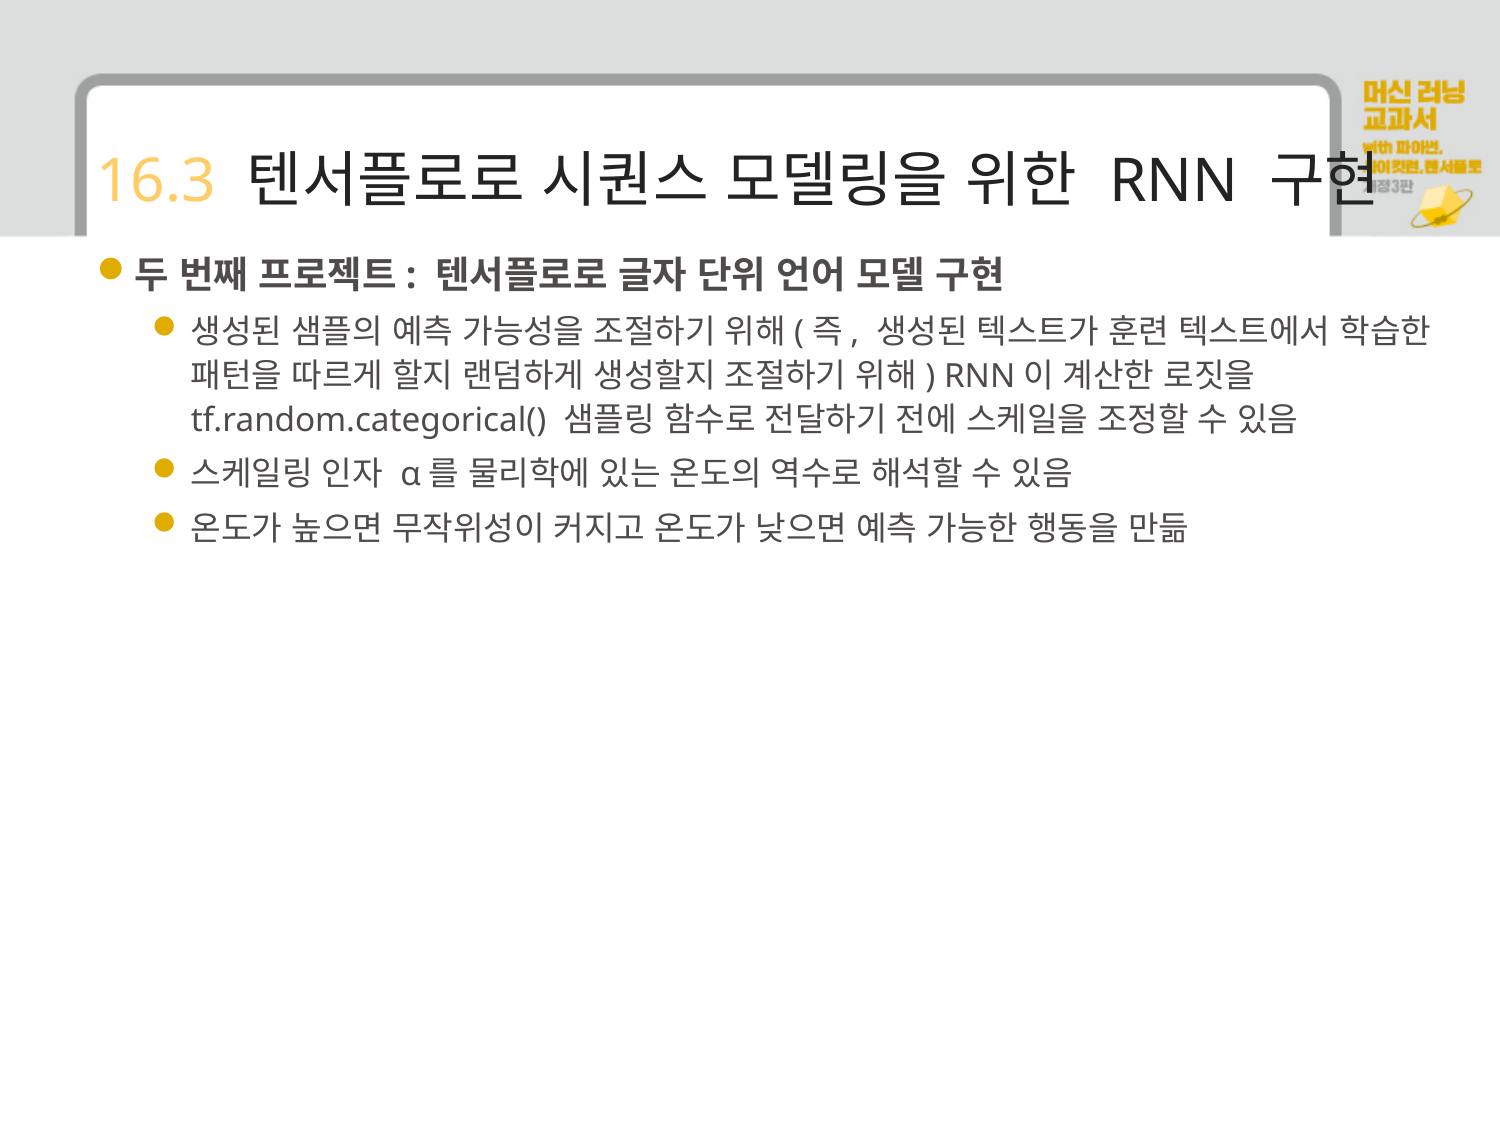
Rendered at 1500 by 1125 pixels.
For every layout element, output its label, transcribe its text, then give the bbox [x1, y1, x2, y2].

picture [0, 0, 1500, 1125]
title 16.3 텐서플로로 시퀀스 모델링을 위한 RNN 구현 [81, 90, 1412, 222]
list 두 번째 프로젝트: 텐서플로로 글자 단위 언어 모델 구현 생성된 샘플의 예측 가능성을 조절하기 위해(즉, 생성된 텍스트가 훈련 텍스트에서 학습한 패턴을 따르게 할지 랜덤하게 생성할지 조절하기 위해) RNN이 계산한 로짓을 tf.random.categorical() 샘플링 함수로 전달하기 전에 스케일을 조정할 수 있음 스케일링 인자 α를 물리학에 있는 온도의 역수로 해석할 수 있음 온도가 높으면 무작위성이 커지고 온도가 낮으면 예측 가능한 행동을 만듦 [81, 239, 1459, 1054]
